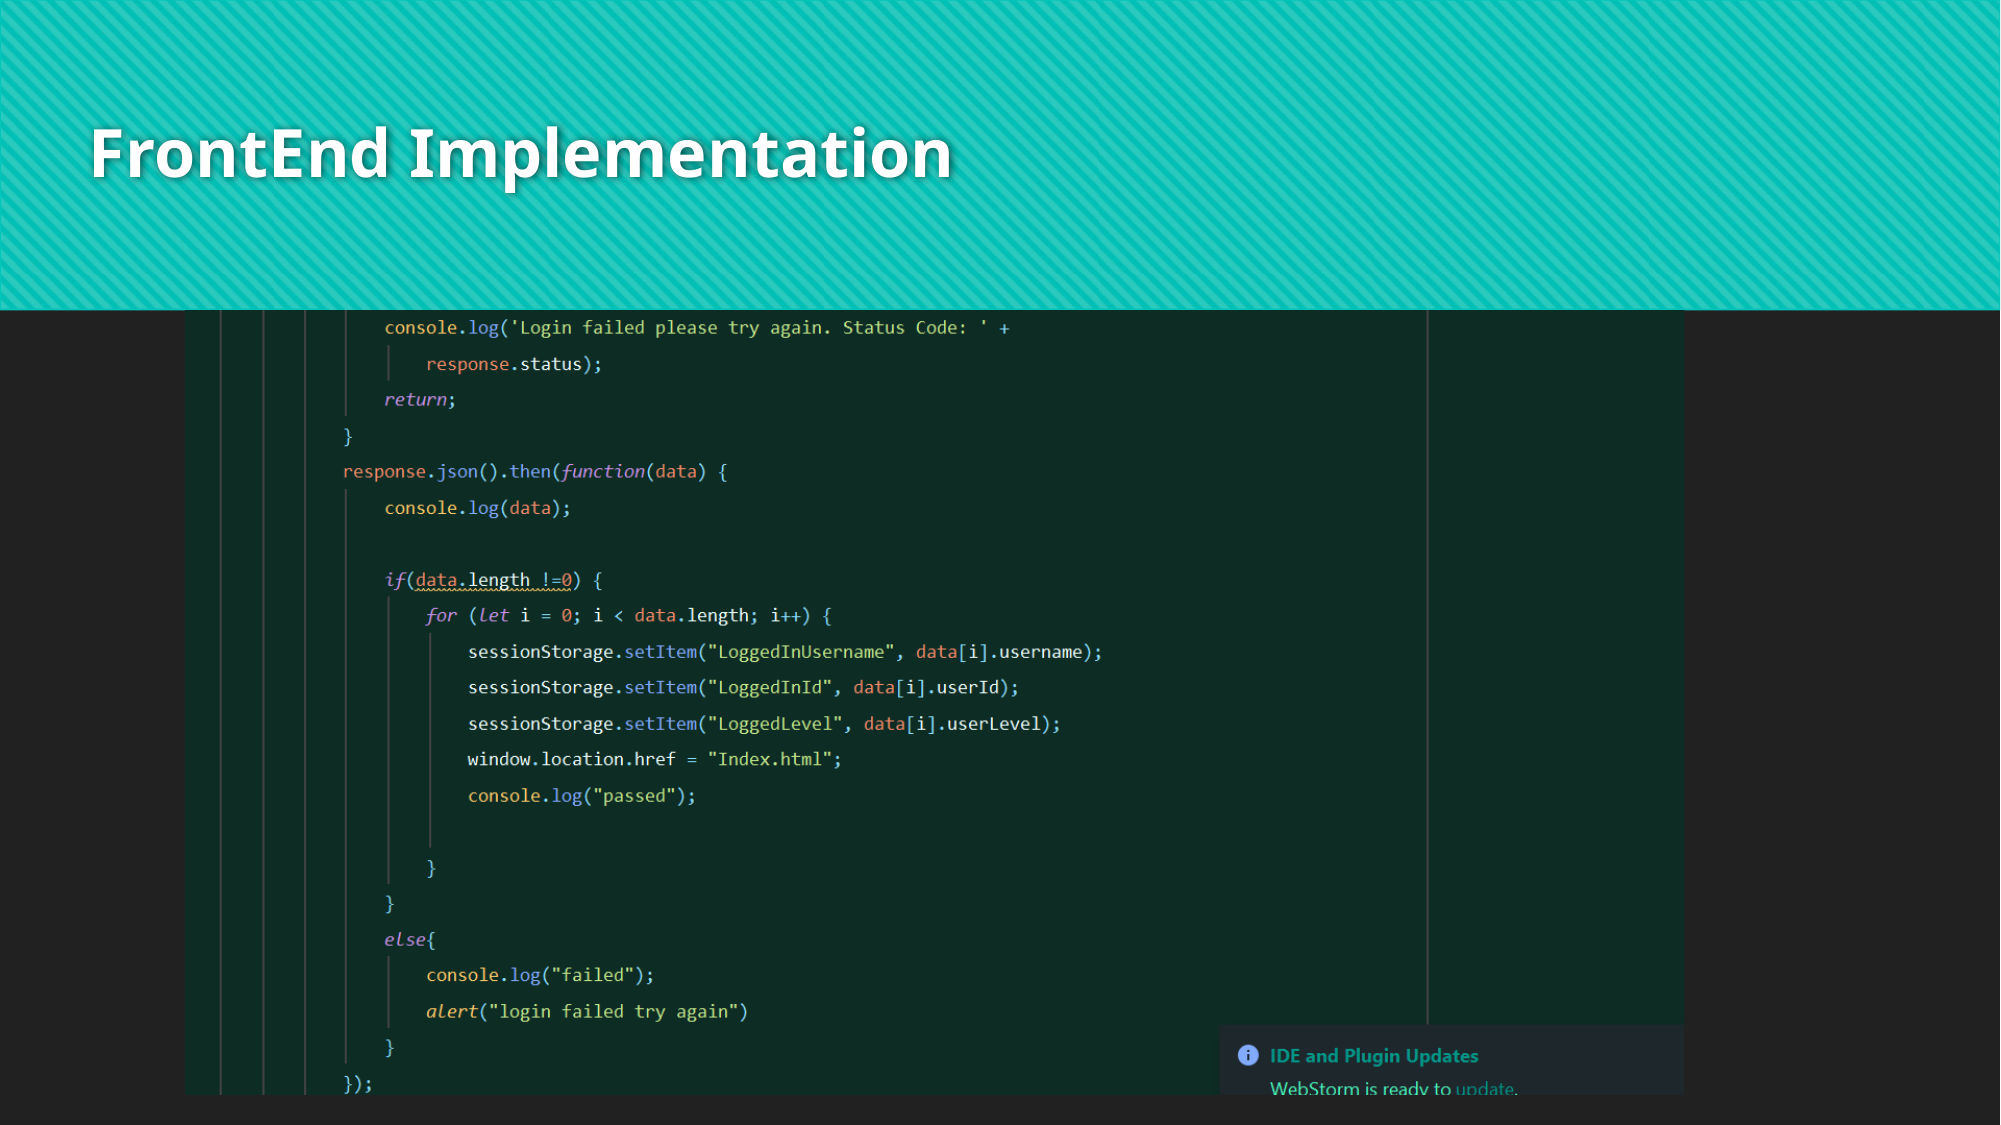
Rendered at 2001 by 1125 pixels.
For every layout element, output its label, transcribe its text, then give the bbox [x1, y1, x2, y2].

picture [184, 310, 1685, 1096]
title FrontEnd Implementation [74, 64, 1926, 199]
